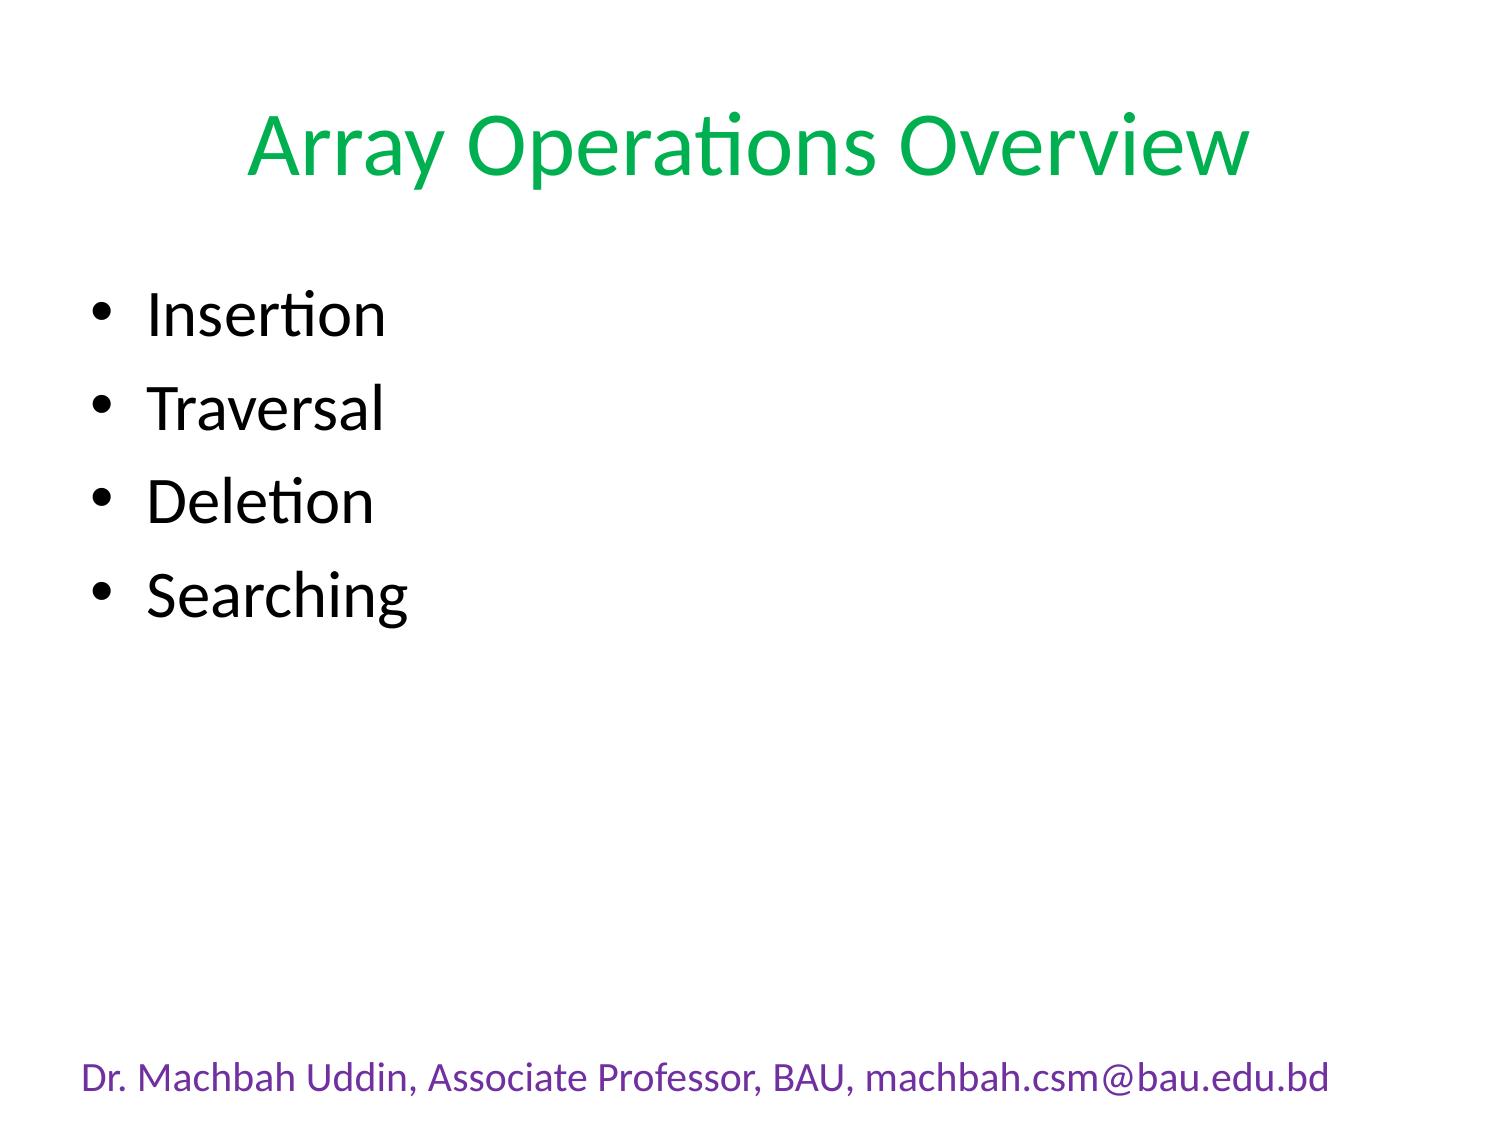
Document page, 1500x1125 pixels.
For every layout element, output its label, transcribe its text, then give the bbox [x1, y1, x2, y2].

title Array Operations Overview [75, 45, 1425, 233]
list Insertion Traversal Deletion Searching [75, 262, 1425, 1005]
